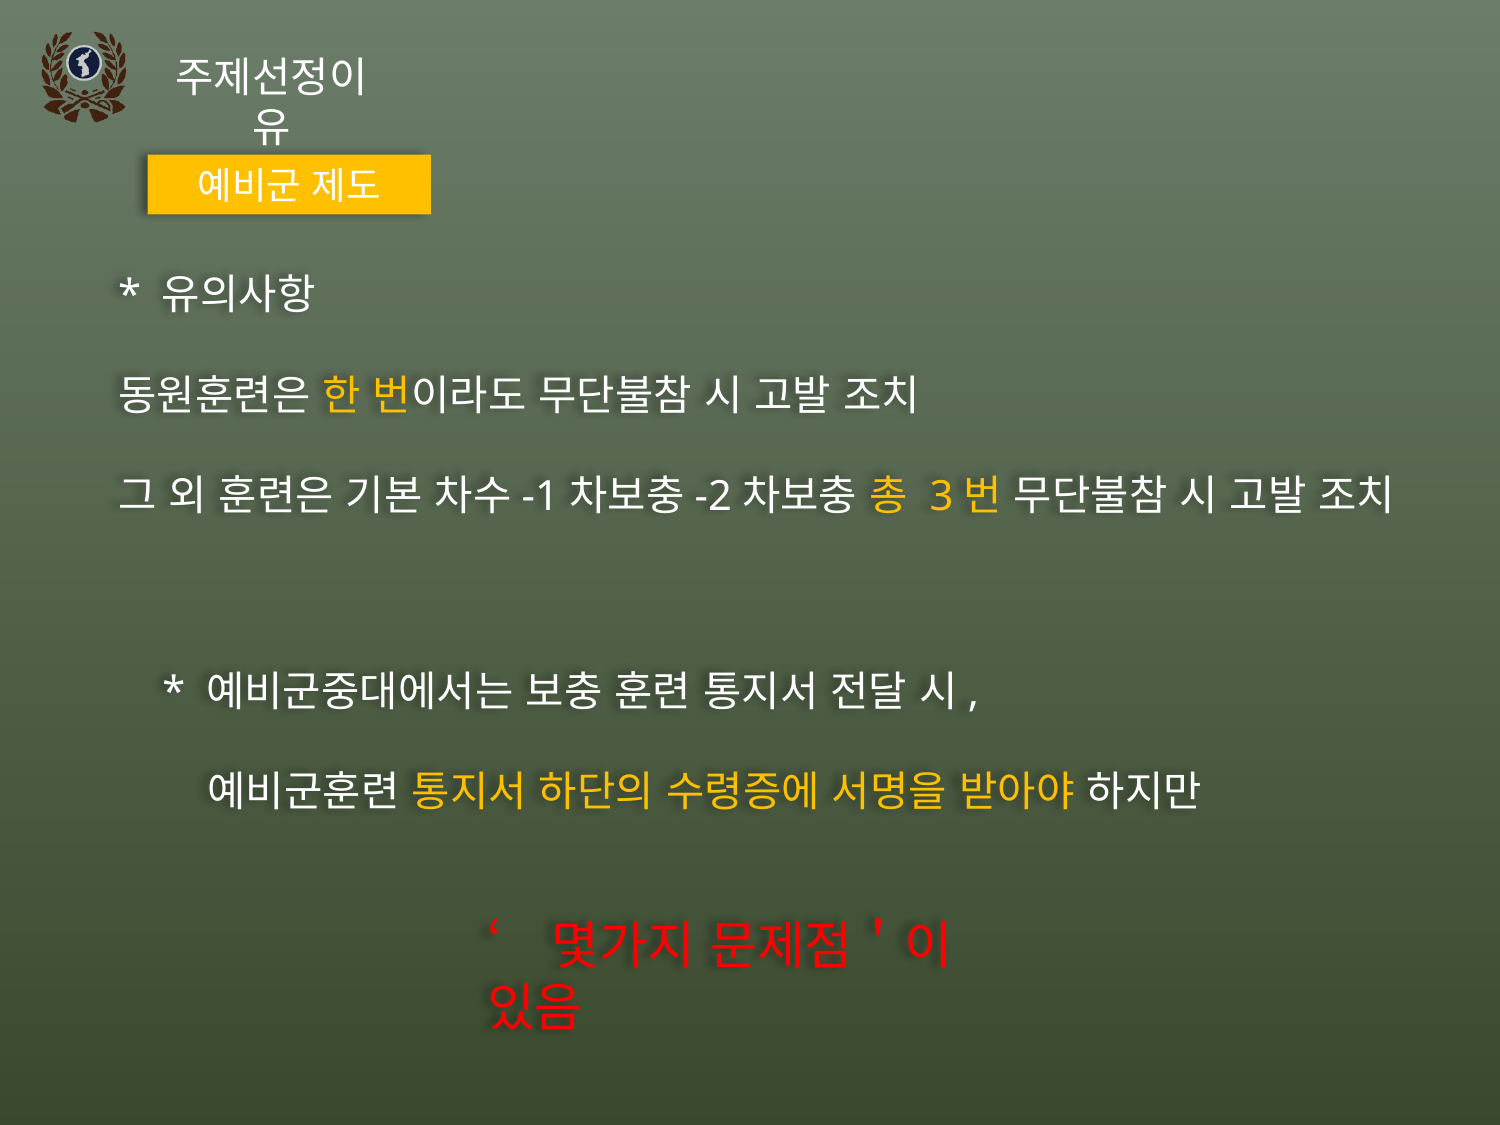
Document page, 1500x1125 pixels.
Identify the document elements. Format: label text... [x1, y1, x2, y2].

text_box ‘몇가지 문제점＇이 있음 [472, 905, 1028, 1045]
text_box * 예비군중대에서는 보충 훈련 통지서 전달 시, 예비군훈련 통지서 하단의 수령증에 서명을 받아야 하지만 [147, 656, 1383, 822]
text_box * 유의사항 동원훈련은 한 번이라도 무단불참 시 고발 조치 그 외 훈련은 기본 차수-1차보충-2차보충 총 3번 무단불참 시 고발 조치 [103, 260, 1411, 526]
picture [40, 30, 126, 123]
text_box 주제선정이유 [147, 43, 396, 159]
text_box 예비군 제도 [147, 154, 431, 215]
